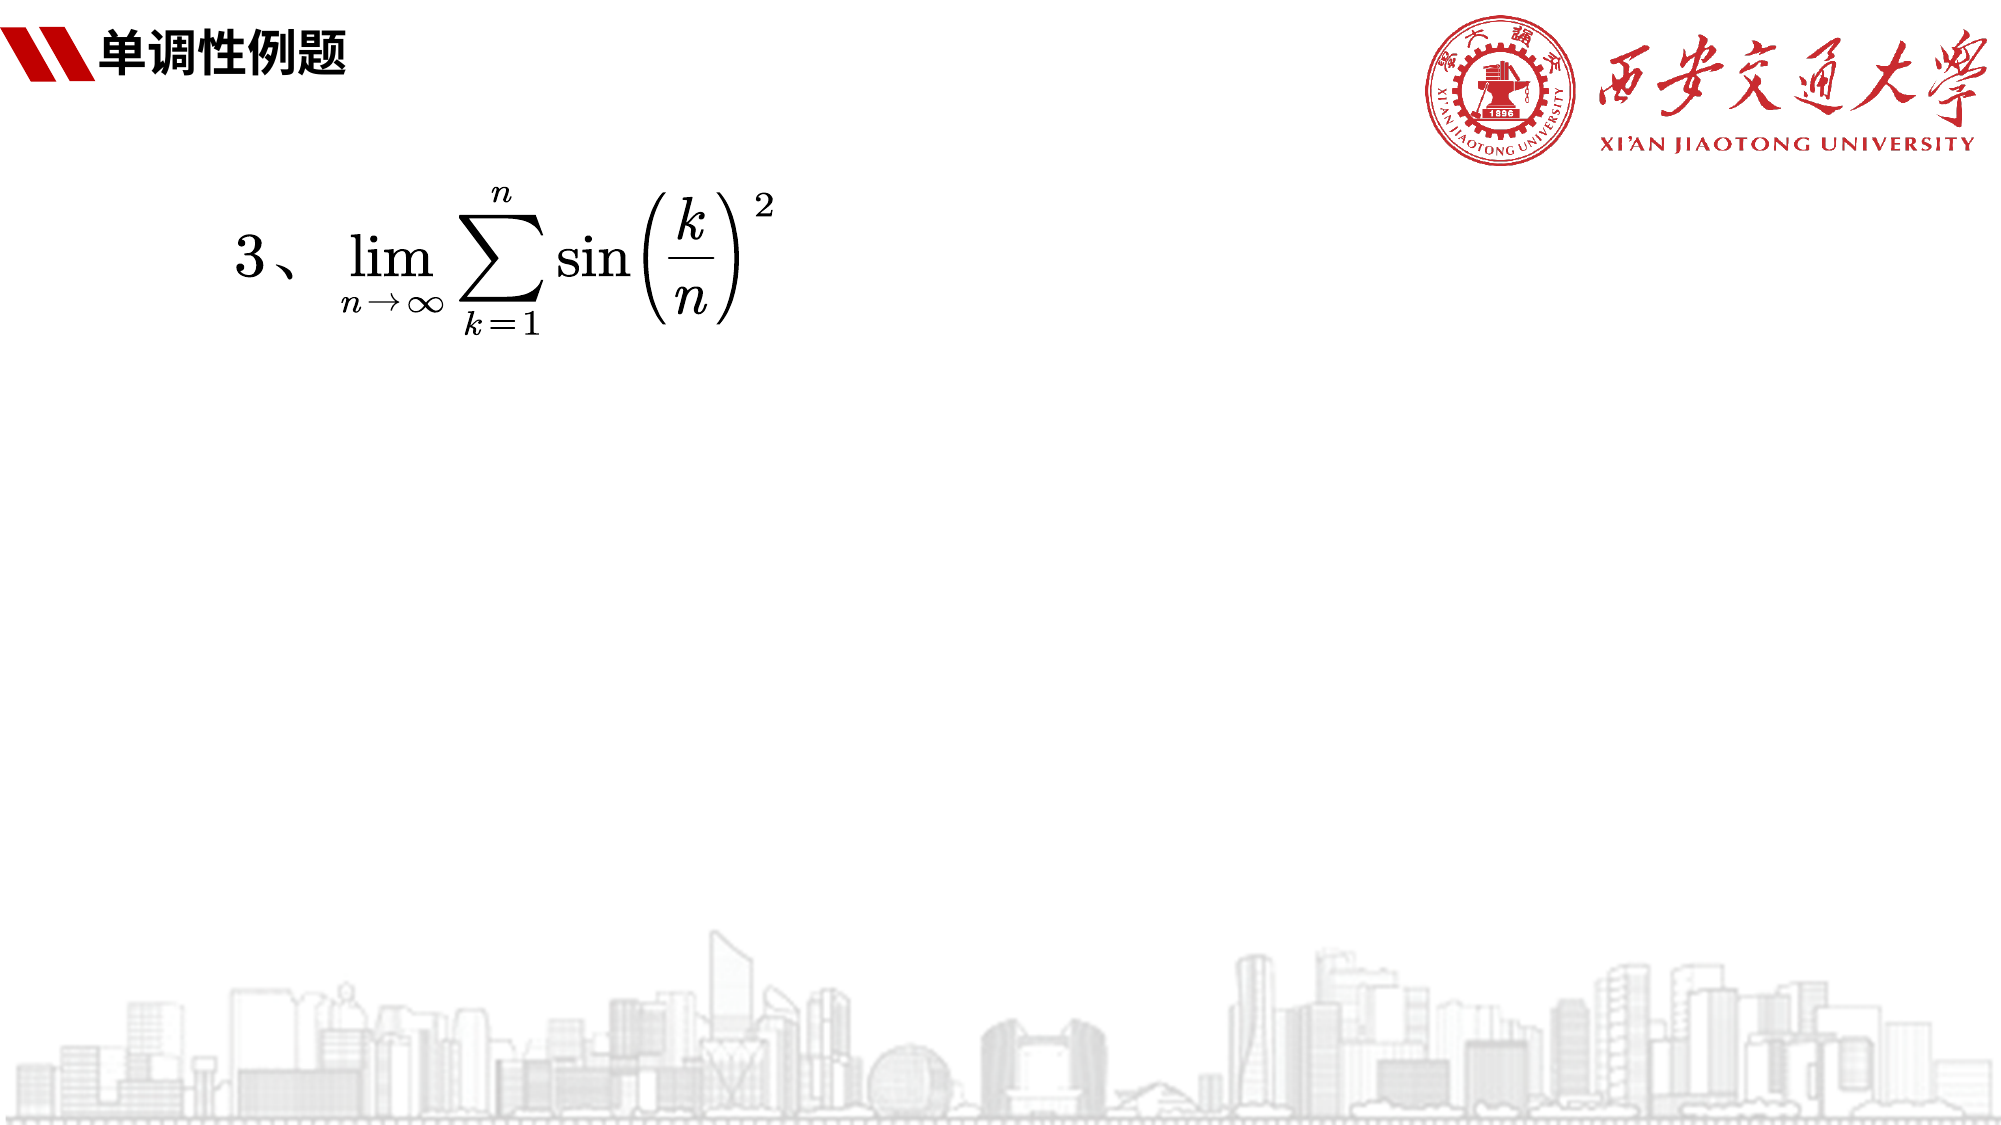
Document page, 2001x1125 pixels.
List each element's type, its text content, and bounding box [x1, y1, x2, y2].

text_box 单调性例题 [82, 13, 871, 89]
text_box [0, 26, 59, 83]
picture [1425, 15, 1987, 166]
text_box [230, 165, 854, 357]
text_box [37, 25, 98, 83]
picture [5, 882, 2001, 1125]
